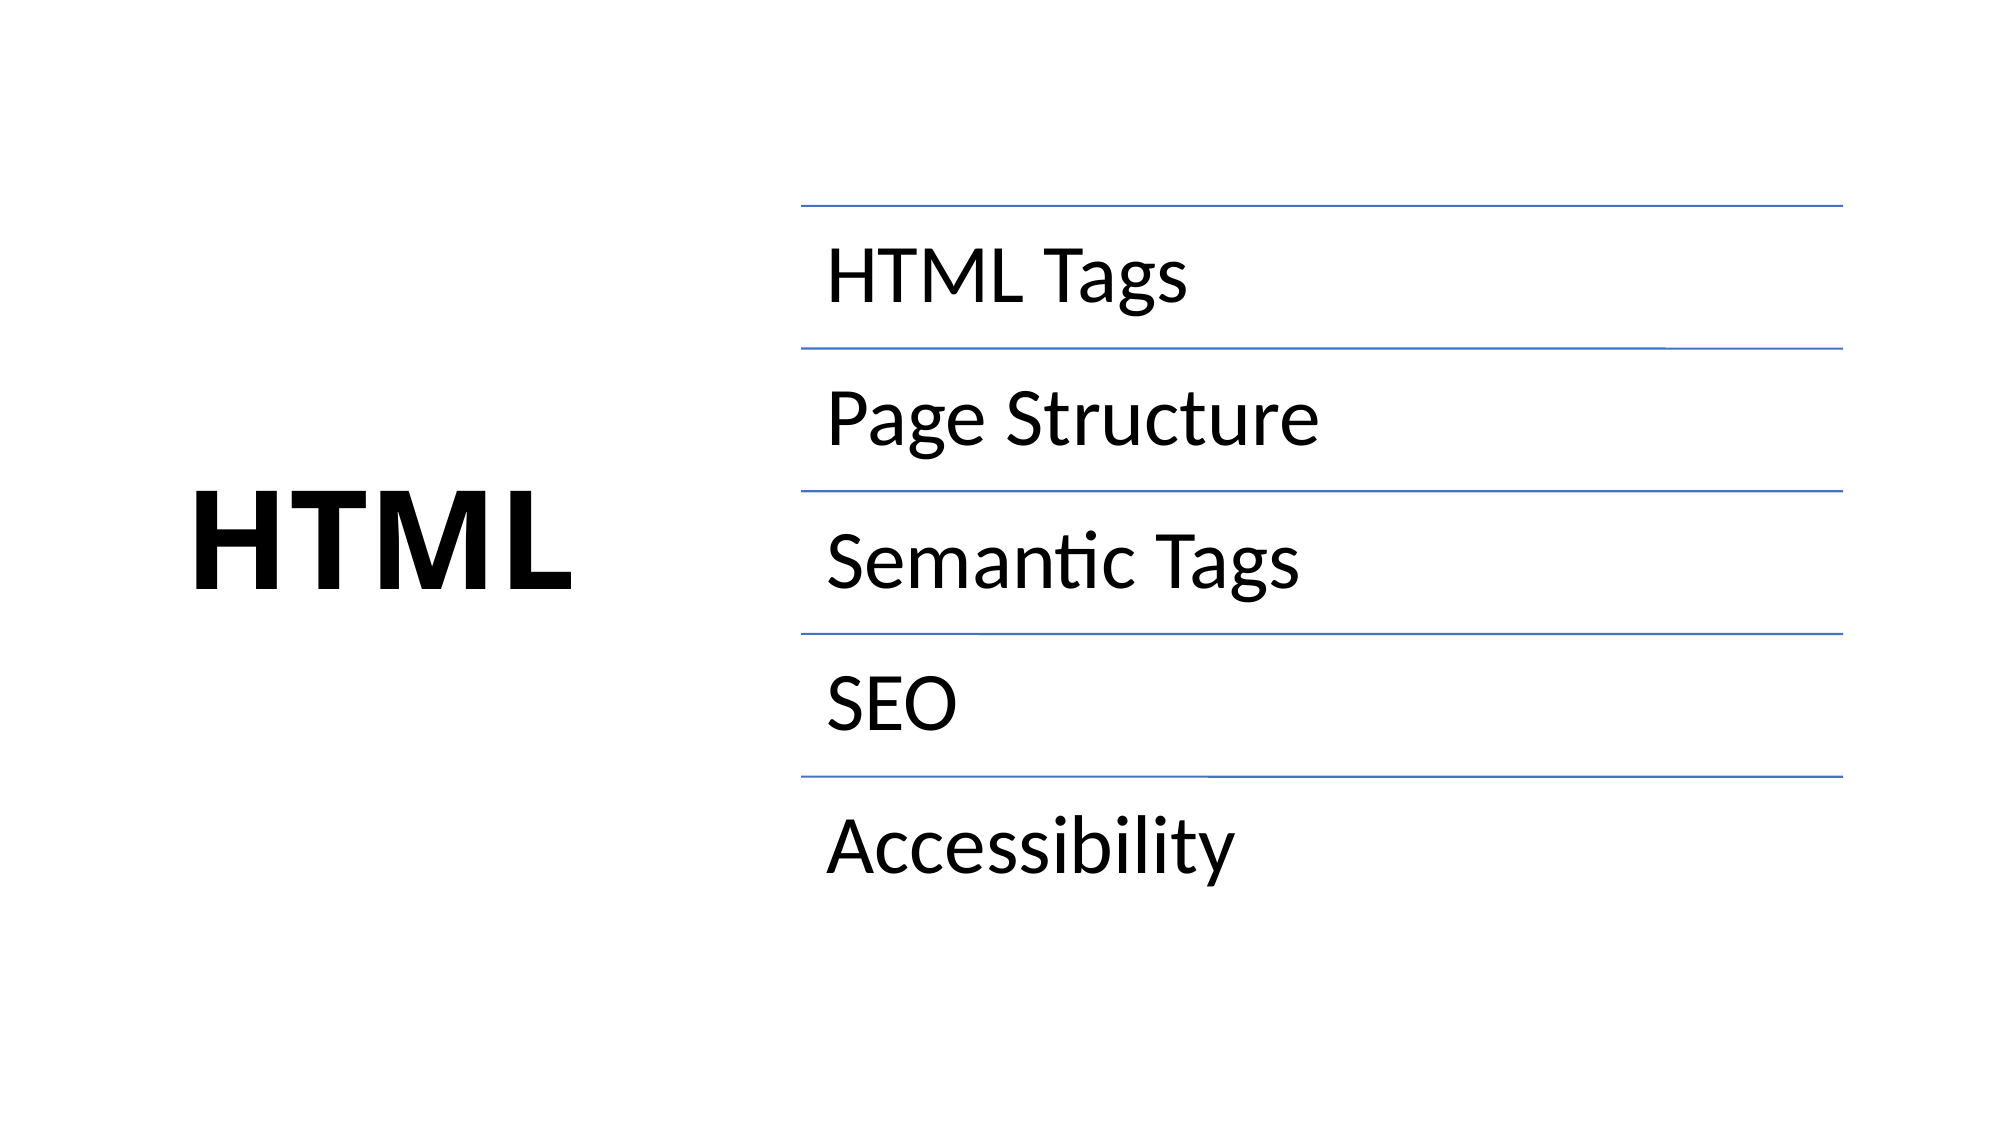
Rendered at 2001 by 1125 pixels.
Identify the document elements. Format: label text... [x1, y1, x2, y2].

title HTML [169, 435, 687, 654]
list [801, 205, 1844, 920]
